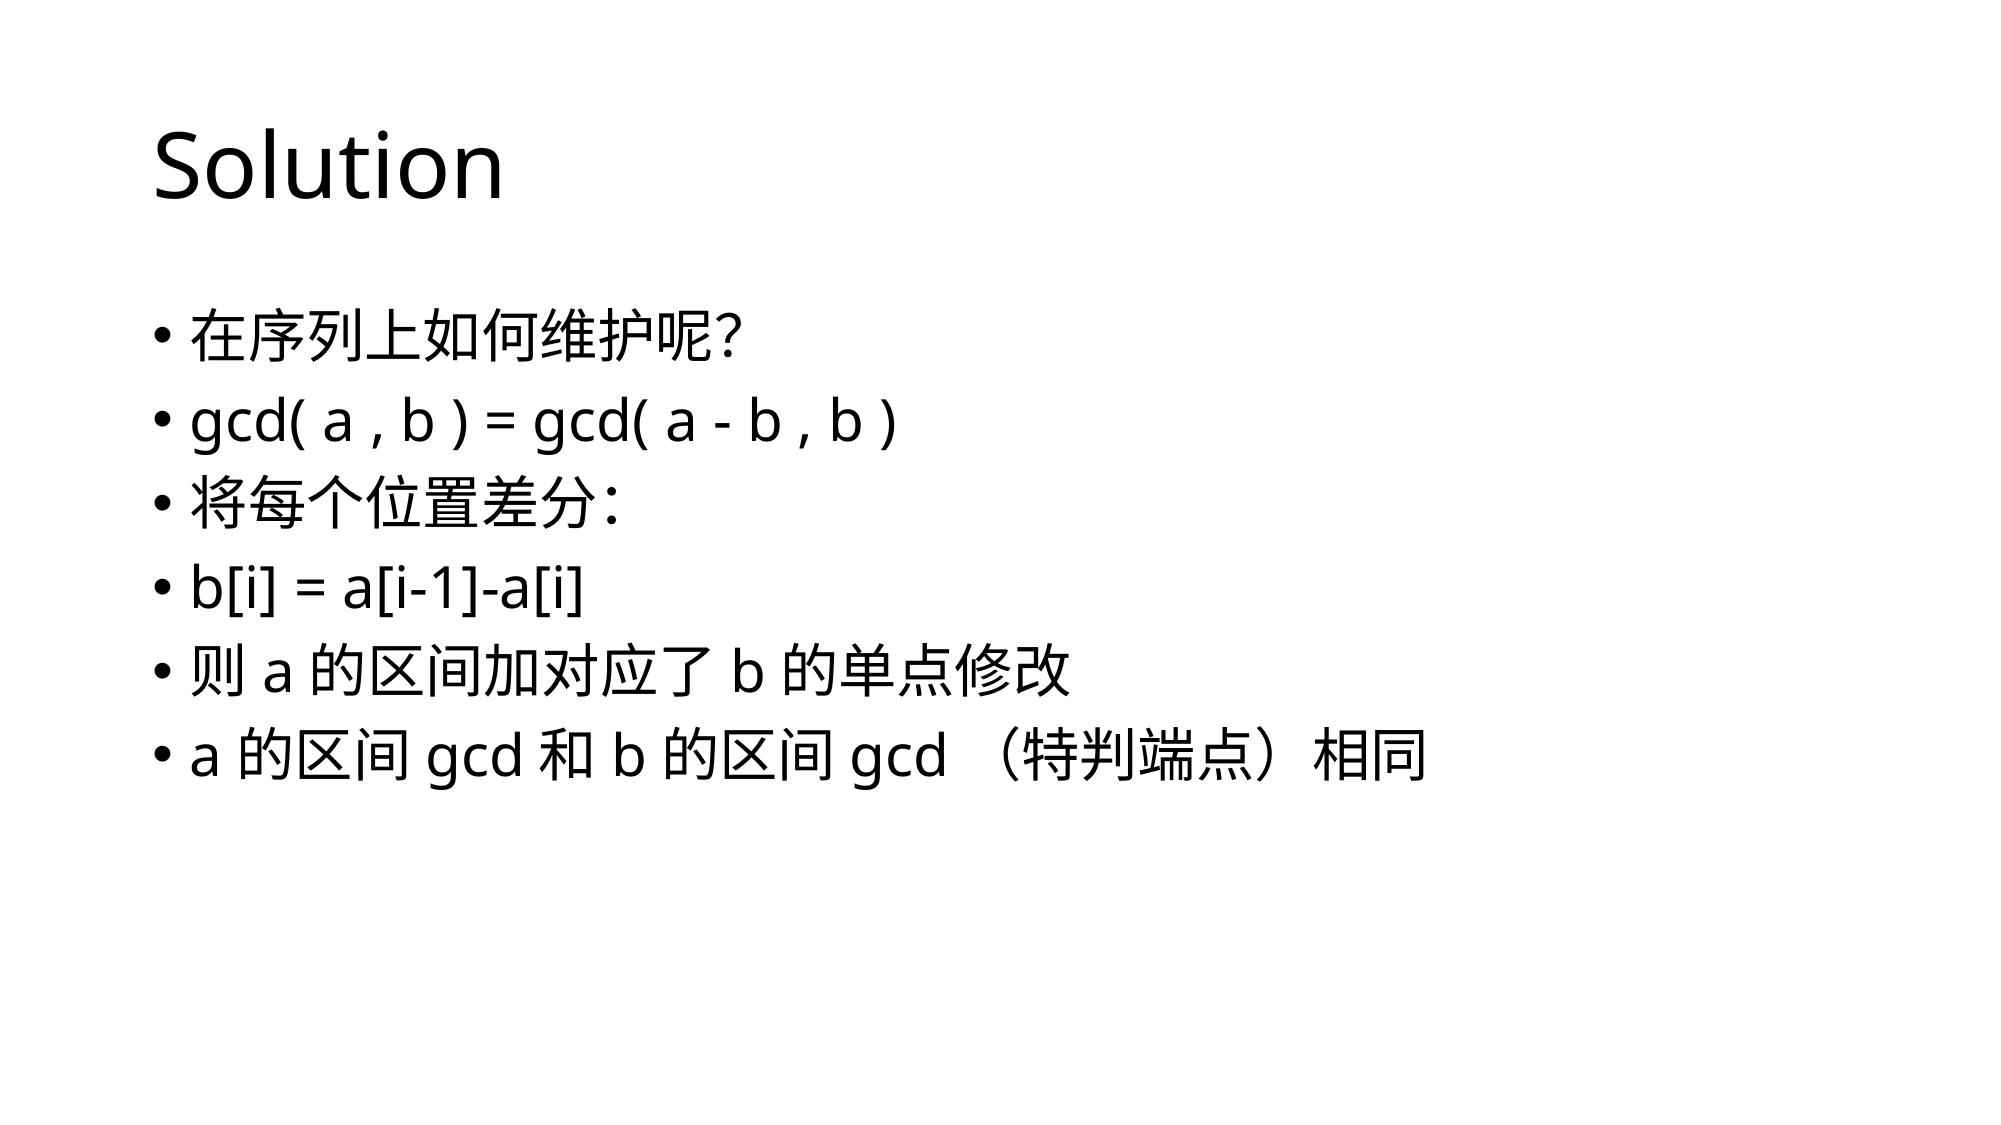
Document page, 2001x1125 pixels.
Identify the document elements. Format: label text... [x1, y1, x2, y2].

list 在序列上如何维护呢？ gcd( a , b ) = gcd( a - b , b ) 将每个位置差分： b[i] = a[i-1]-a[i] 则a的区间加对应了b的单点修改 a的区间gcd和b的区间gcd（特判端点）相同 [137, 299, 1863, 1014]
title Solution [137, 59, 1863, 278]
